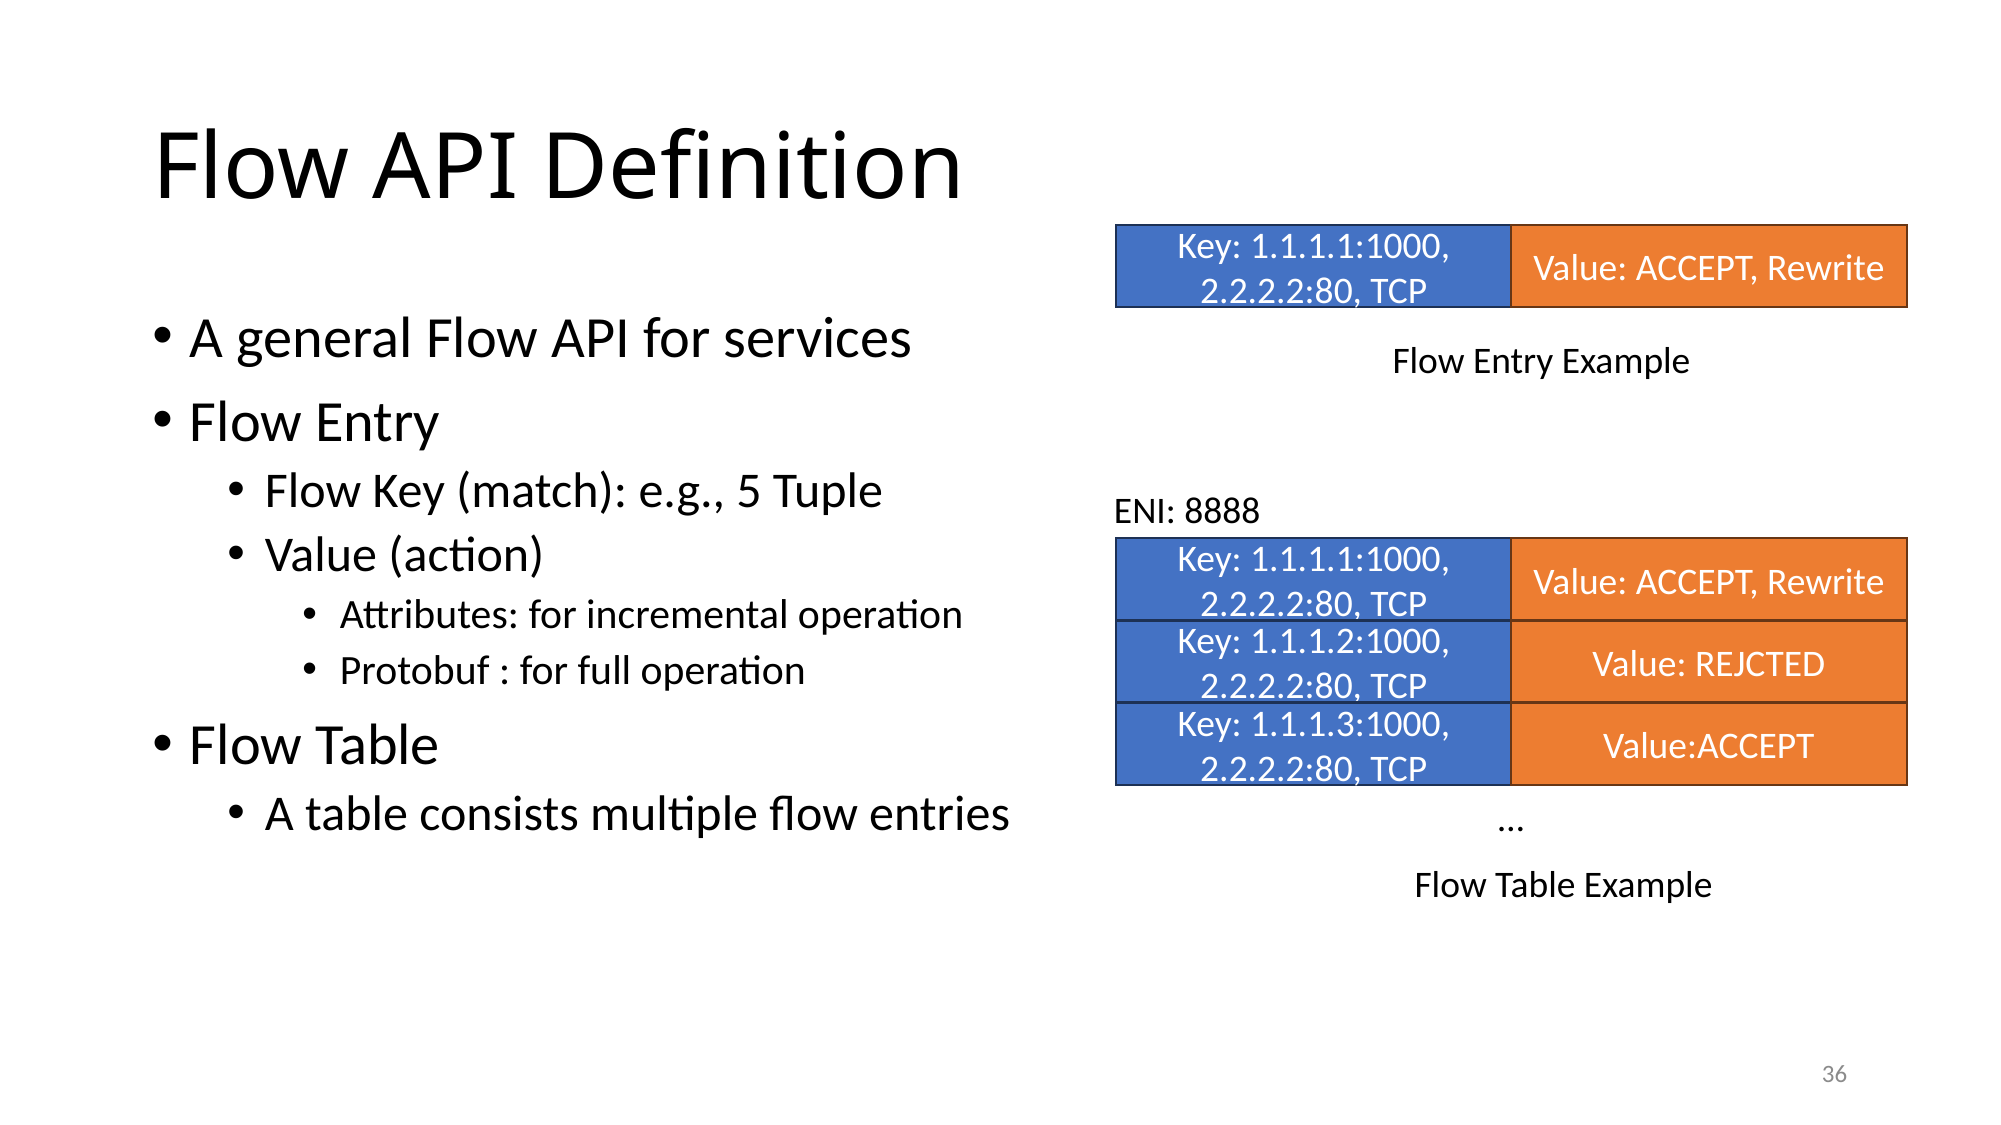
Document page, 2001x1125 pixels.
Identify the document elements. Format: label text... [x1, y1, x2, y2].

title Flow API Definition [137, 59, 1863, 278]
text_box Flow Entry Example [1377, 328, 1706, 389]
text_box ENI: 8888 [1099, 478, 1276, 539]
text_box Value: ACCEPT, Rewrite [1510, 537, 1908, 619]
text_box Value:ACCEPT [1510, 701, 1908, 786]
text_box Key: 1.1.1.1:1000, 2.2.2.2:80, TCP [1115, 224, 1510, 308]
list A general Flow API for services Flow Entry Flow Key (match): e.g., 5 Tuple Value (action) Attributes: for incremental operation Protobuf : for full operation Flow Table A table consists multiple flow entries [137, 299, 1863, 1014]
text_box Key: 1.1.1.3:1000, 2.2.2.2:80, TCP [1115, 701, 1510, 786]
text_box Value: ACCEPT, Rewrite [1510, 224, 1908, 308]
text_box Key: 1.1.1.1:1000, 2.2.2.2:80, TCP [1115, 537, 1510, 619]
slide_number 36 [1412, 1042, 1863, 1103]
text_box … [1483, 786, 1540, 847]
text_box Value: REJCTED [1510, 619, 1908, 701]
text_box Flow Table Example [1399, 853, 1728, 913]
text_box Key: 1.1.1.2:1000, 2.2.2.2:80, TCP [1115, 619, 1510, 701]
